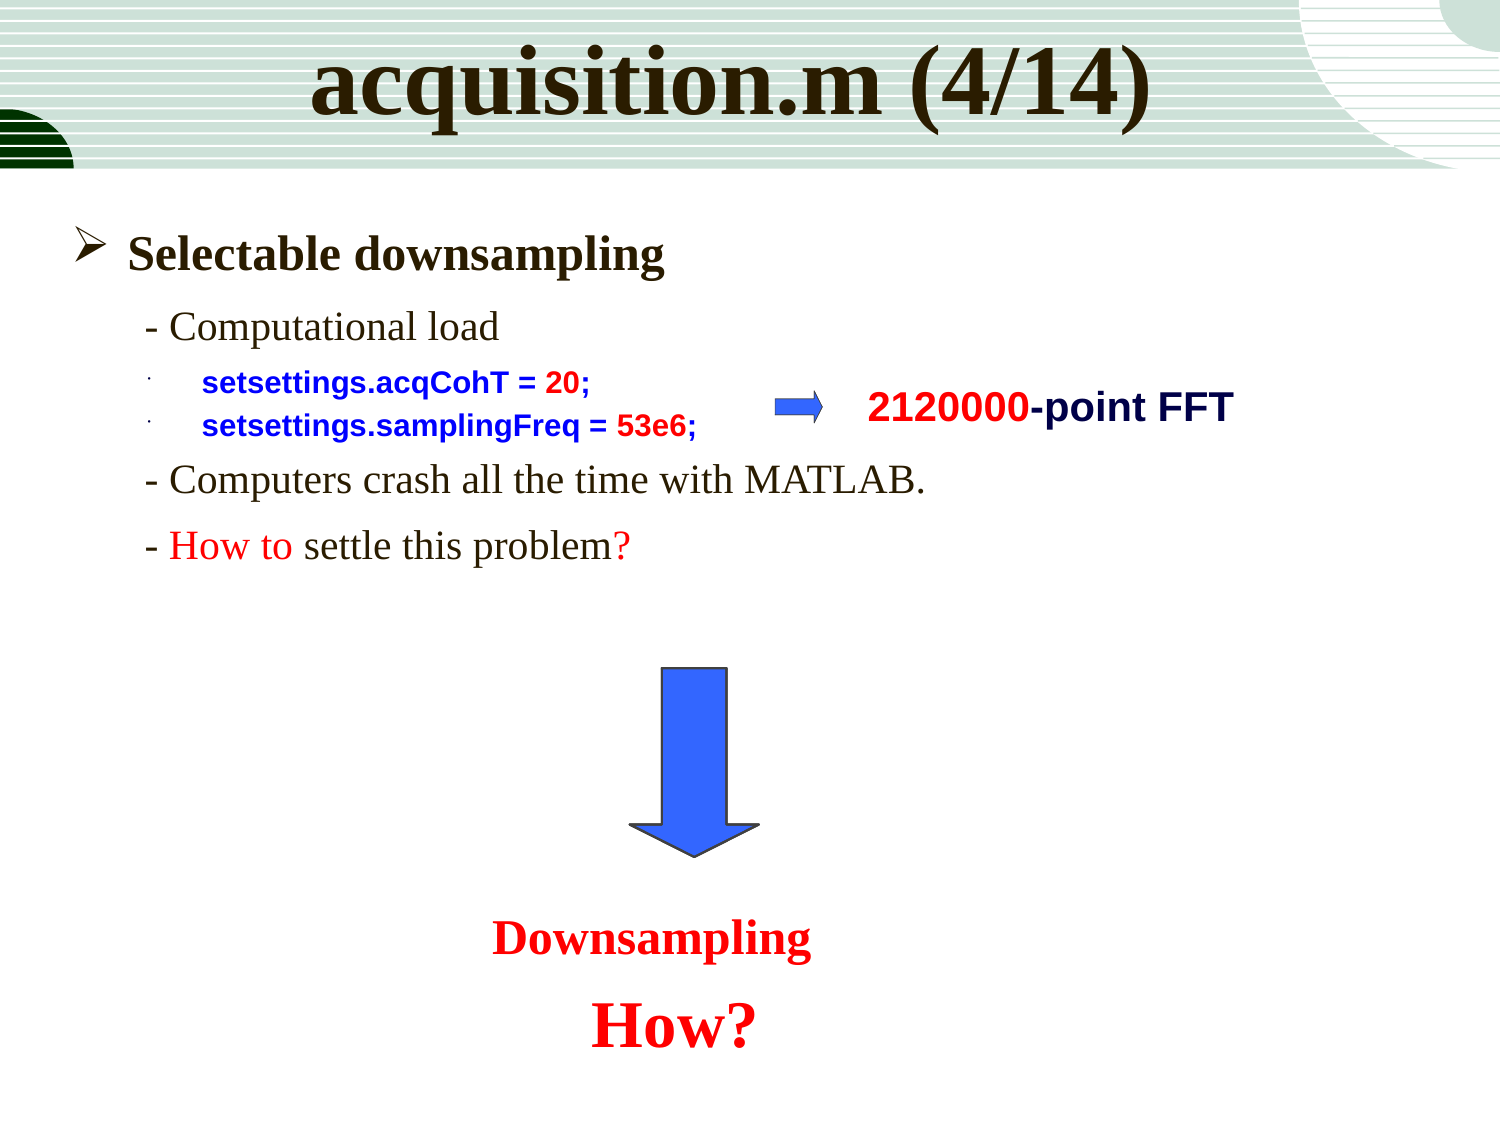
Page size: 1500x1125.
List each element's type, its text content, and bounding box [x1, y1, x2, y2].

text_box How? [576, 973, 774, 1069]
text_box 2120000-point FFT [852, 371, 1250, 437]
text_box [74, 561, 1425, 1125]
picture [771, 387, 825, 425]
text_box Downsampling [477, 897, 827, 973]
text_box Selectable downsampling - Computational load setsettings.acqCohT = 20; setsettings.samplingFreq = 53e6; - Computers crash all the time with MATLAB. - How to settle this problem? [56, 212, 1407, 587]
picture [590, 686, 804, 837]
text_box acquisition.m (4/14) [237, 24, 1225, 125]
